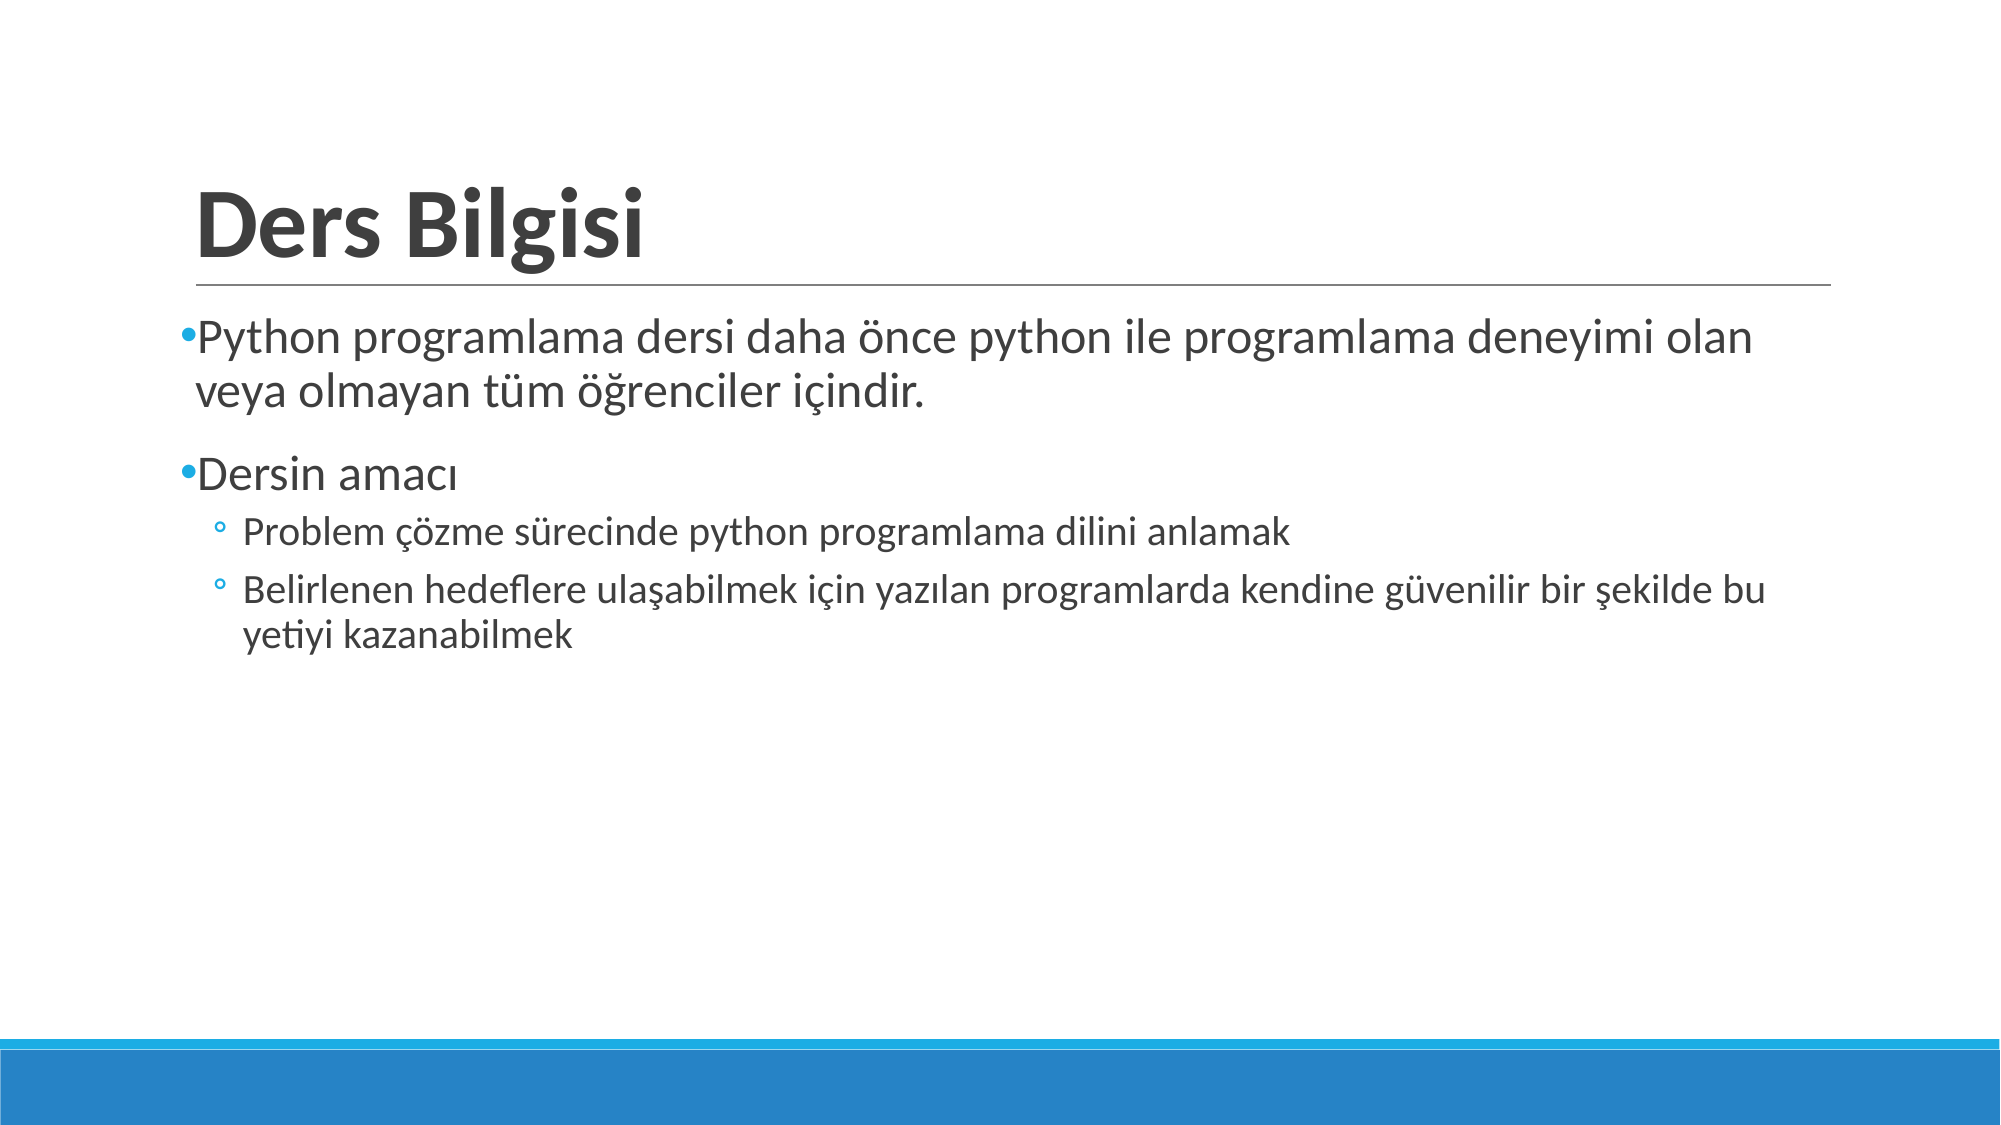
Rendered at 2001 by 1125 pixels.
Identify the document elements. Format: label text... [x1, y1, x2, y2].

list Python programlama dersi daha önce python ile programlama deneyimi olan veya olmayan tüm öğrenciler içindir. Dersin amacı Problem çözme sürecinde python programlama dilini anlamak Belirlenen hedeflere ulaşabilmek için yazılan programlarda kendine güvenilir bir şekilde bu yetiyi kazanabilmek [180, 302, 1830, 963]
title Ders Bilgisi [180, 47, 1830, 285]
